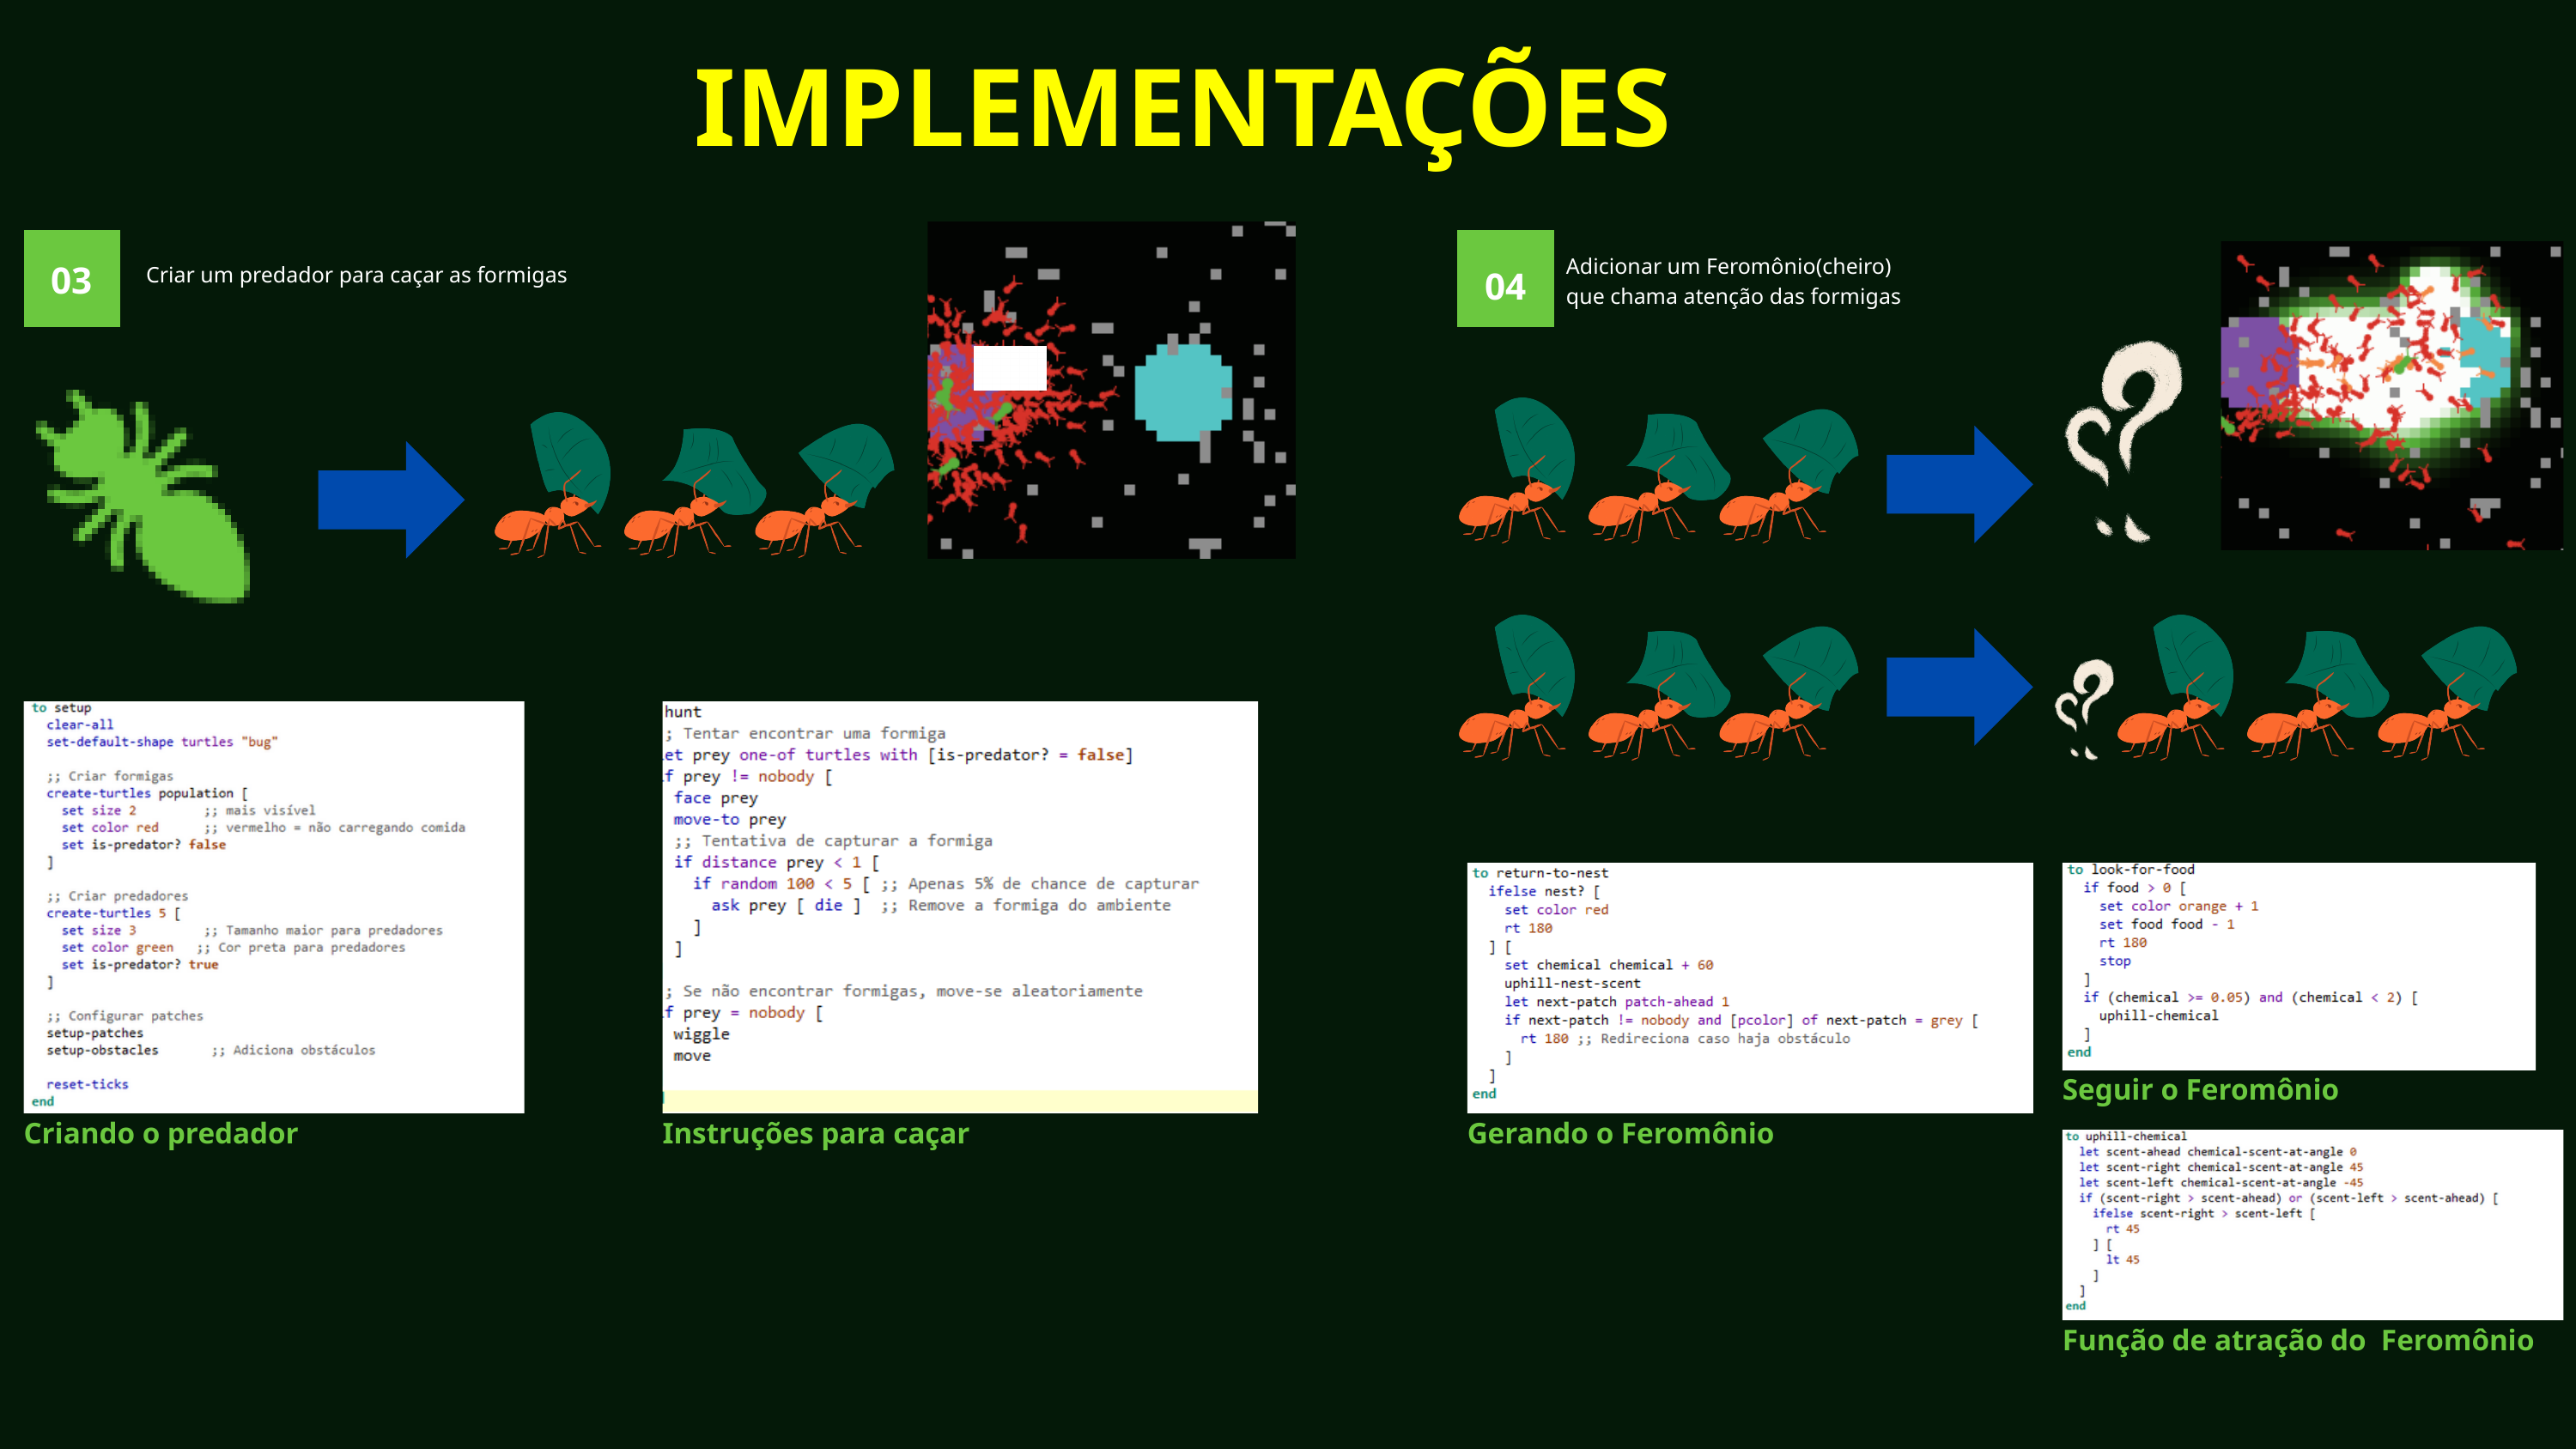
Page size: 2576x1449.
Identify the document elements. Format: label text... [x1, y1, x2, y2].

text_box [23, 225, 121, 328]
text_box Criar um predador para caçar as formigas [146, 257, 578, 288]
text_box Adicionar um Feromônio(cheiro) que chama atenção das formigas [1565, 248, 1928, 309]
text_box [2221, 241, 2564, 550]
text_box IMPLEMENTAÇÕES [694, 17, 1882, 168]
picture [2062, 308, 2188, 545]
text_box [1457, 395, 1859, 545]
text_box [1457, 612, 1859, 762]
text_box [662, 701, 1259, 1113]
text_box [2062, 863, 2537, 1070]
text_box [493, 409, 895, 559]
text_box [1457, 225, 1555, 328]
text_box [35, 390, 257, 610]
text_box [1886, 627, 2033, 746]
picture [974, 346, 1047, 391]
text_box [23, 701, 525, 1113]
text_box Instruções para caçar [662, 1109, 998, 1149]
text_box Seguir o Feromônio [2062, 1065, 2397, 1106]
text_box Função de atração do Feromônio [2062, 1316, 2553, 1357]
text_box Gerando o Feromônio [1467, 1109, 1802, 1149]
text_box [2116, 612, 2518, 762]
text_box Criando o predador [23, 1109, 359, 1149]
text_box [2062, 1130, 2564, 1320]
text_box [1886, 425, 2033, 543]
picture [2053, 643, 2117, 761]
text_box [1467, 863, 2033, 1113]
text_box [318, 440, 465, 559]
text_box [927, 221, 1296, 559]
